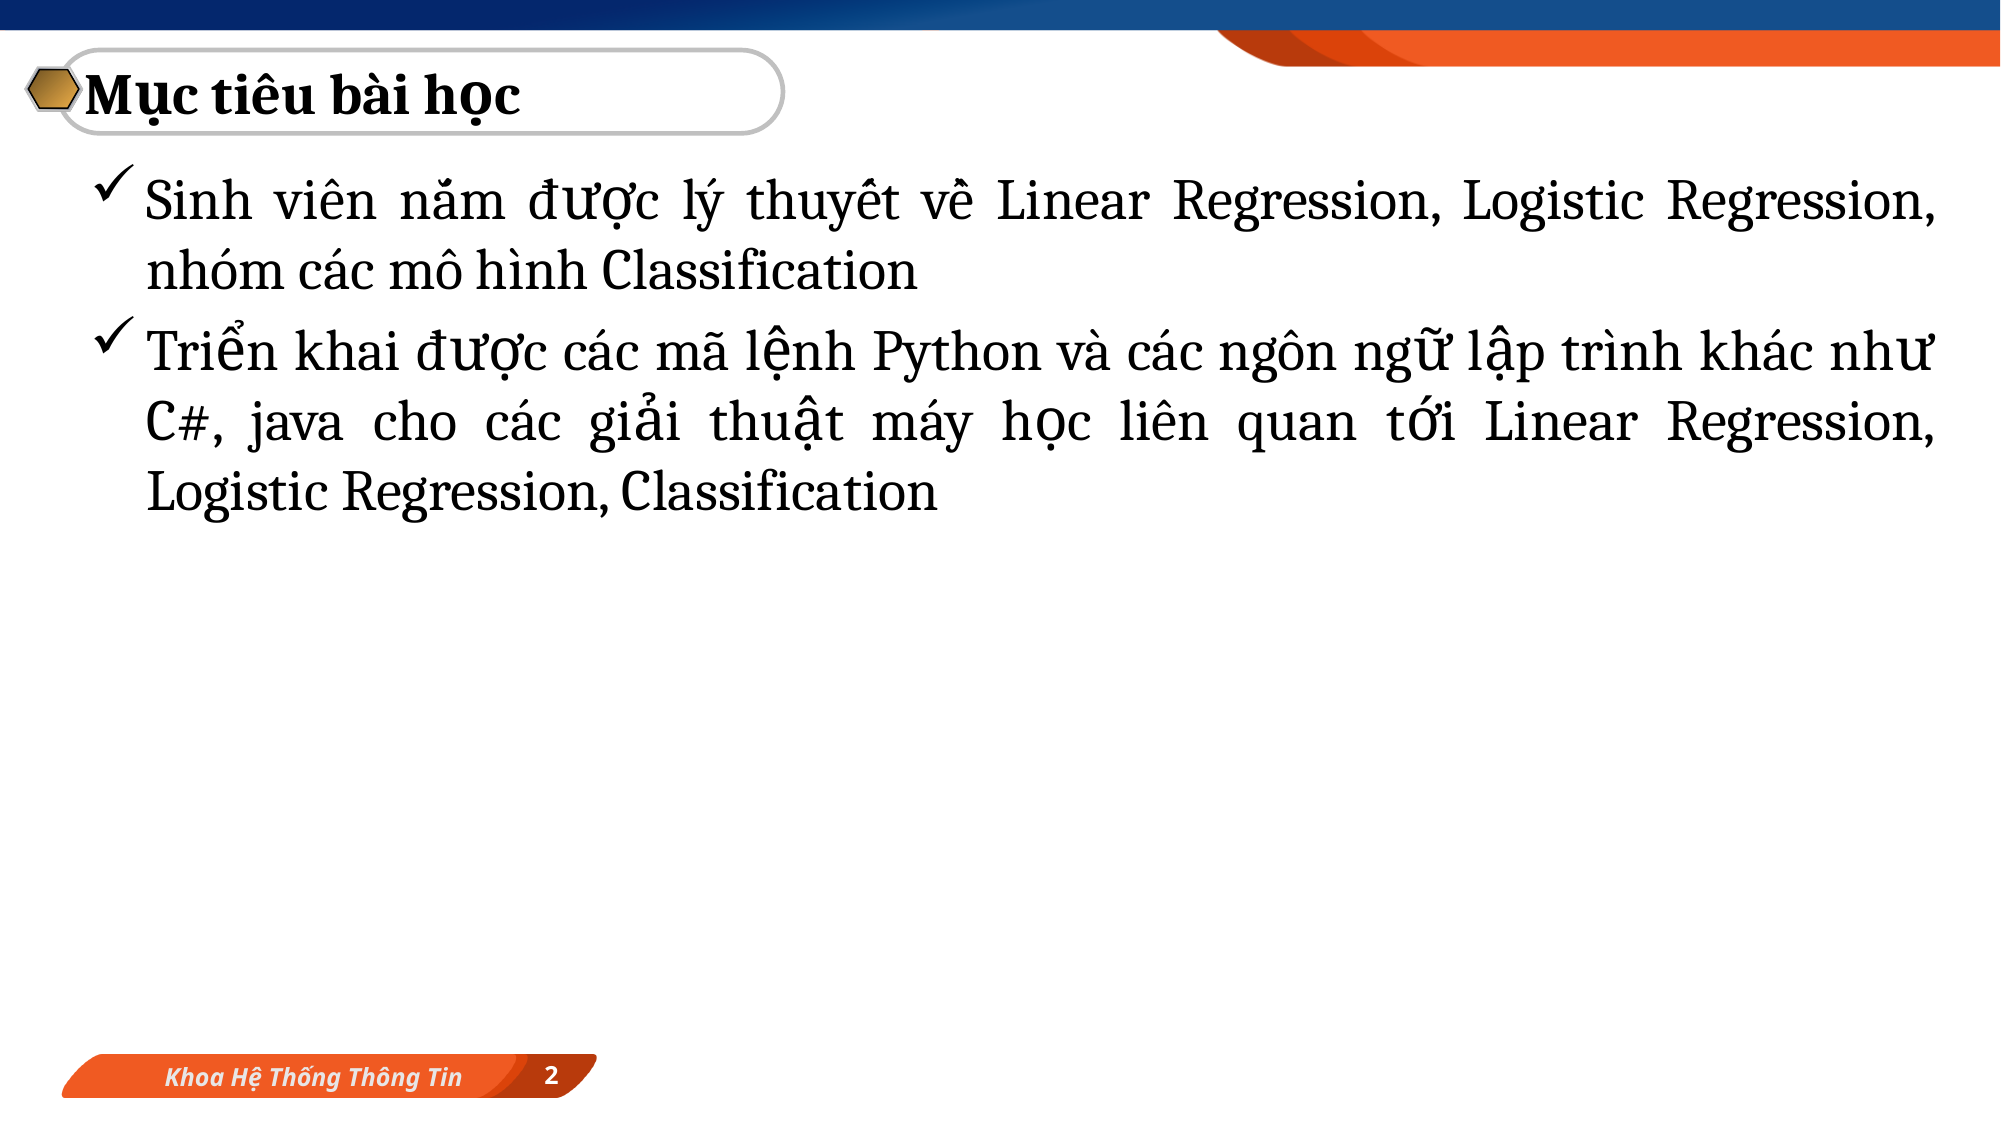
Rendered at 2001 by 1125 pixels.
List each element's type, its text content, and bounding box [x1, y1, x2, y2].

picture [0, 0, 2001, 71]
text_box Sinh viên nắm được lý thuyết về Linear Regression, Logistic Regression, nhóm các mô hình Classification Triển khai được các mã lệnh Python và các ngôn ngữ lập trình khác như C#, java cho các giải thuật máy học liên quan tới Linear Regression, Logistic Regression, Classification [74, 153, 1950, 1015]
picture [34, 1017, 624, 1125]
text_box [24, 49, 784, 134]
footer Khoa Hệ Thống Thông Tin [119, 1054, 508, 1098]
slide_number 2 [508, 1046, 574, 1106]
